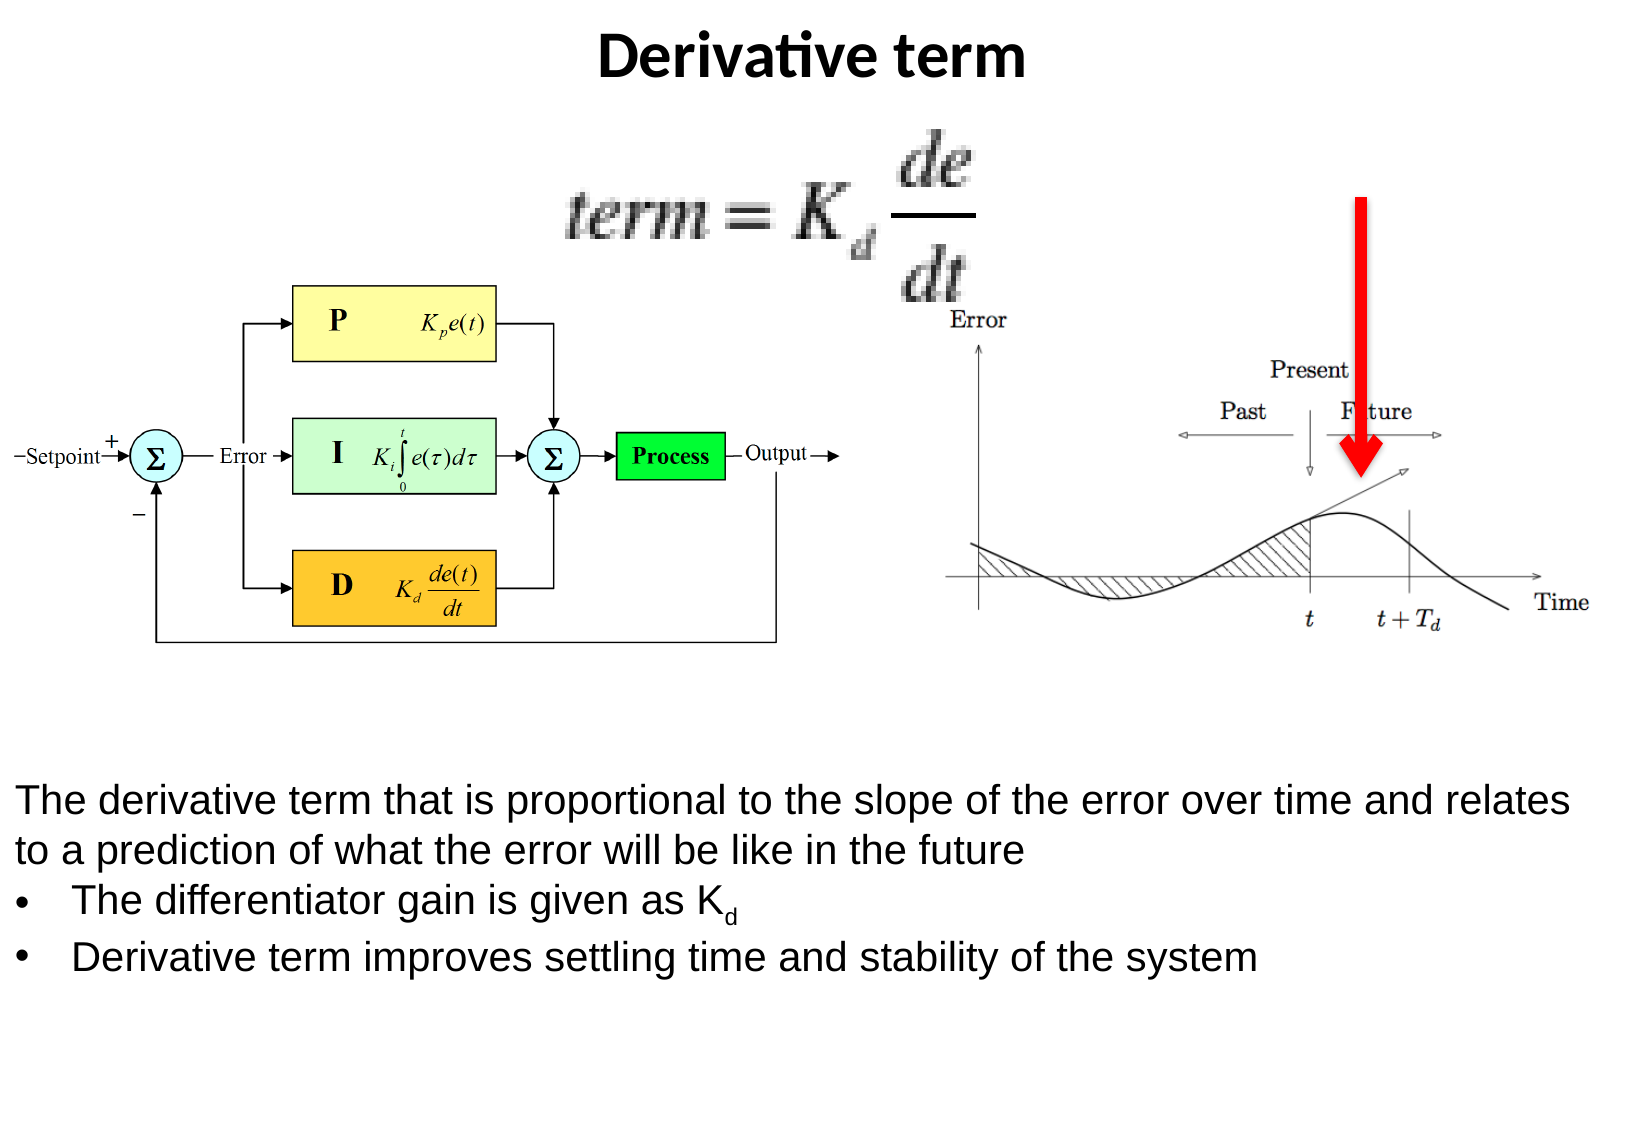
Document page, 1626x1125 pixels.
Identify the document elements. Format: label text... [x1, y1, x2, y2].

text_box The derivative term that is proportional to the slope of the error over time and relates to a prediction of what the error will be like in the future The differentiator gain is given as Kd Derivative term improves settling time and stability of the system [0, 765, 1625, 988]
picture [915, 286, 1625, 633]
text_box Derivative term [81, 1, 1544, 100]
picture [0, 272, 851, 664]
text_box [554, 109, 988, 313]
